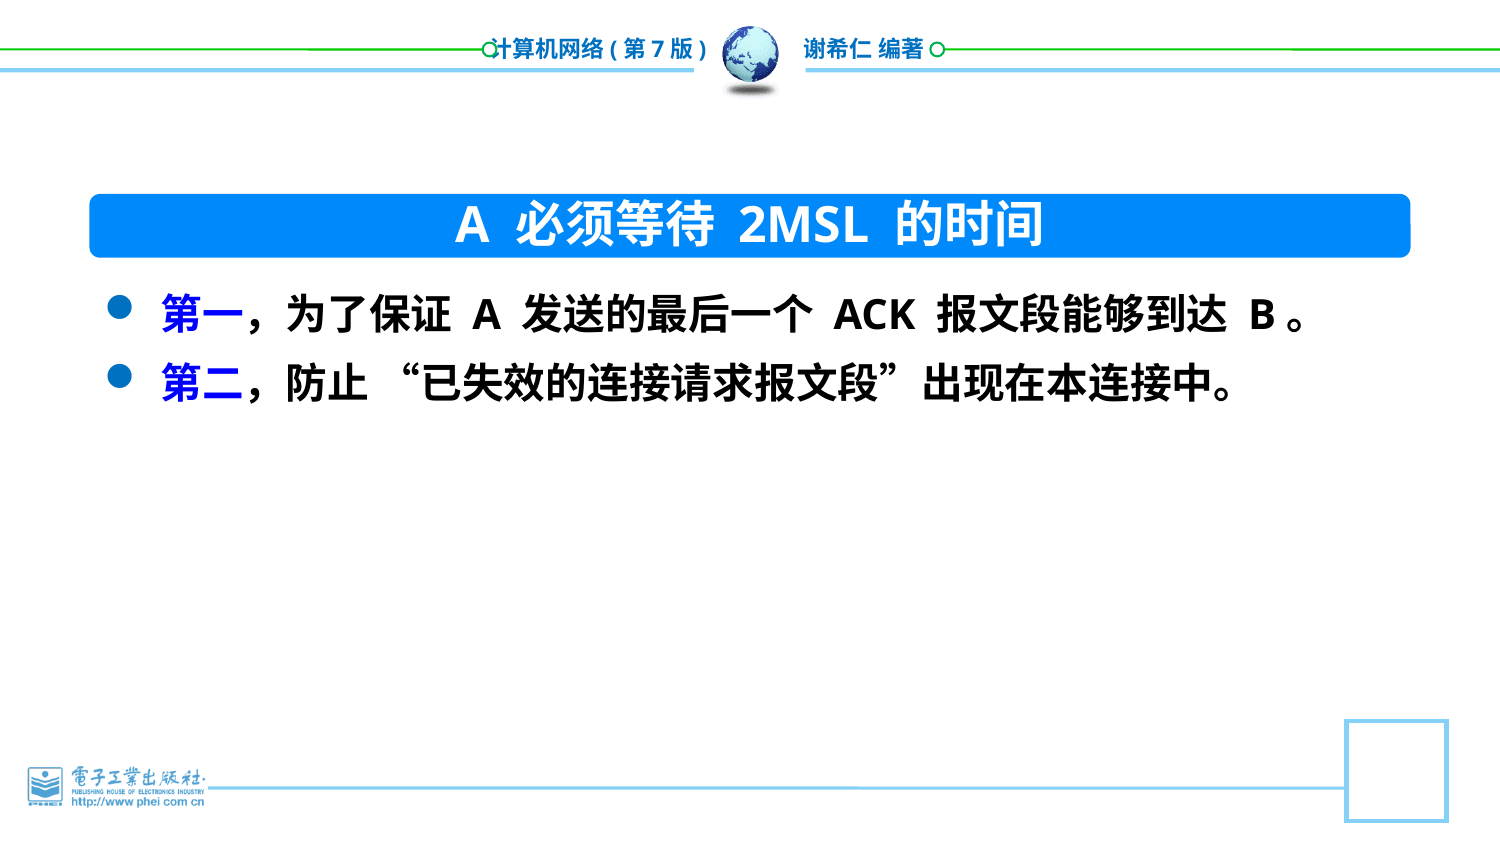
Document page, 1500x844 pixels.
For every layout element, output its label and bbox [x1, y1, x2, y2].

picture [23, 764, 208, 809]
text_box [89, 185, 1411, 414]
picture [720, 24, 780, 100]
